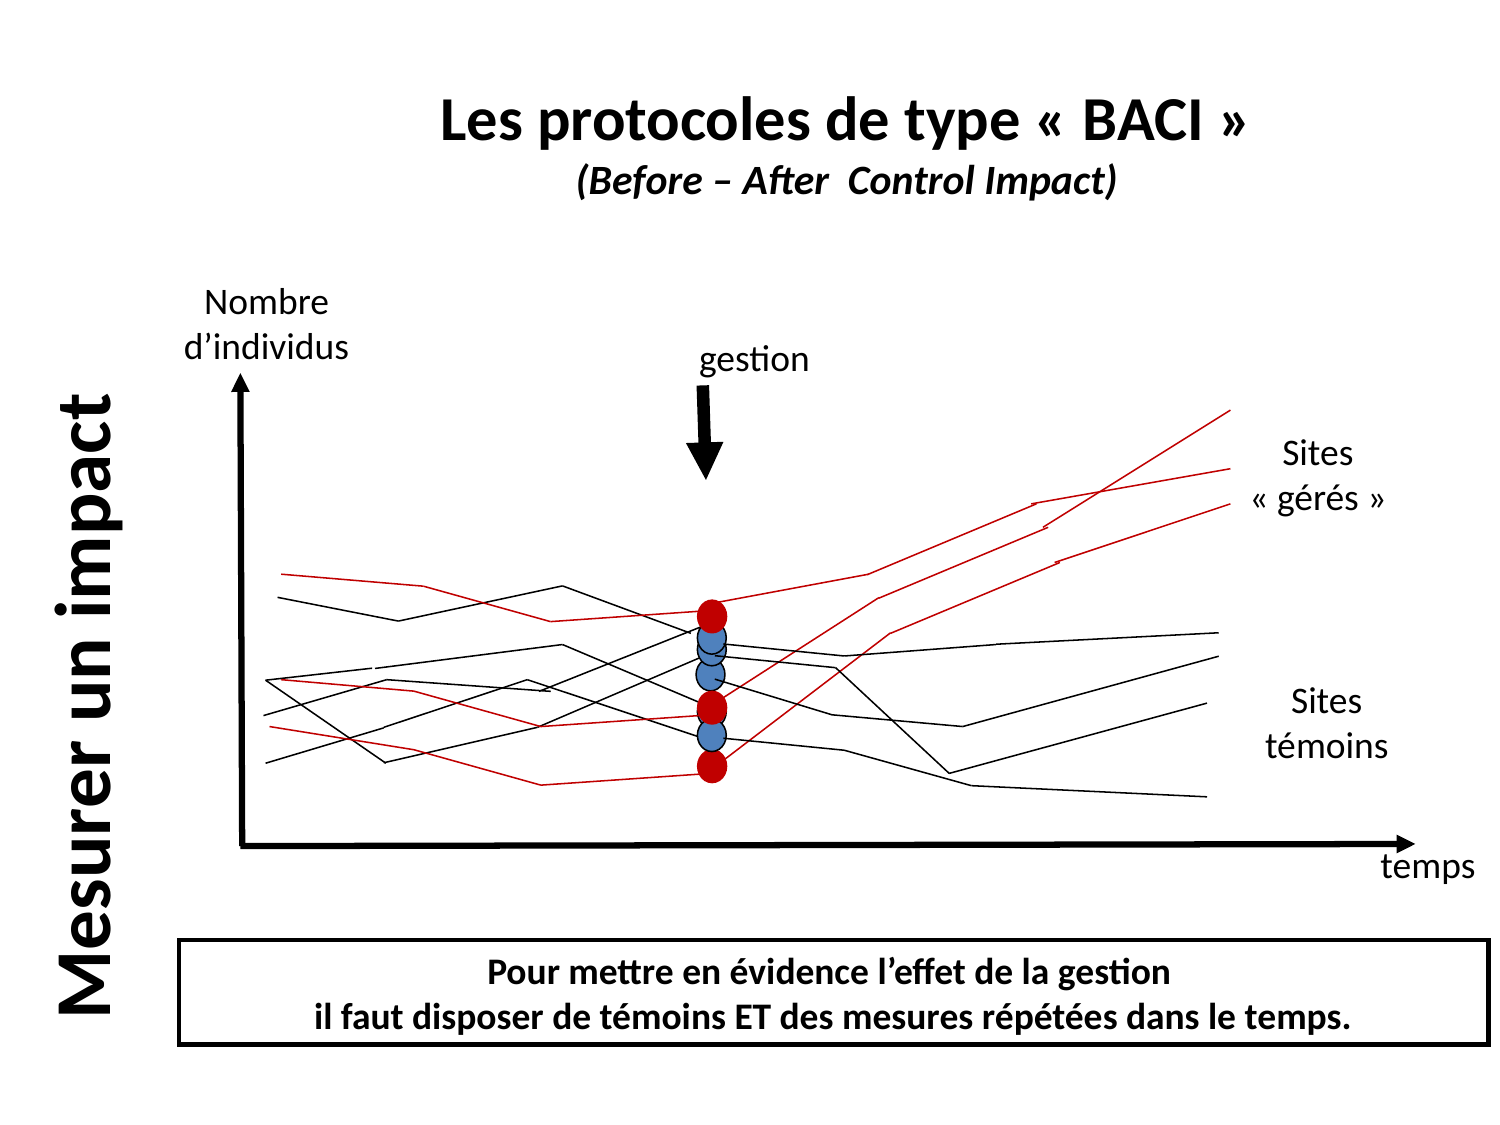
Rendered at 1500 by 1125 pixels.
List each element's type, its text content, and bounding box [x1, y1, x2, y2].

text_box [697, 644, 727, 666]
text_box [699, 386, 712, 480]
text_box Les protocoles de type « BACI » (Before – After Control Impact) [425, 70, 1268, 210]
text_box Pour mettre en évidence l’effet de la gestion il faut disposer de témoins ET des mesures répétées dans le temps. [179, 940, 1489, 1045]
text_box [234, 375, 247, 845]
text_box gestion [684, 326, 825, 386]
text_box [697, 627, 727, 655]
text_box Mesurer un impact [23, 378, 134, 1035]
text_box [697, 691, 727, 724]
text_box [697, 600, 727, 633]
text_box temps [1365, 834, 1491, 894]
text_box Sites témoins [1250, 668, 1404, 774]
text_box Nombre d’individus [168, 269, 365, 375]
text_box [697, 751, 727, 783]
text_box [696, 662, 725, 691]
text_box [697, 722, 727, 752]
text_box Sites « gérés » [1234, 420, 1402, 526]
